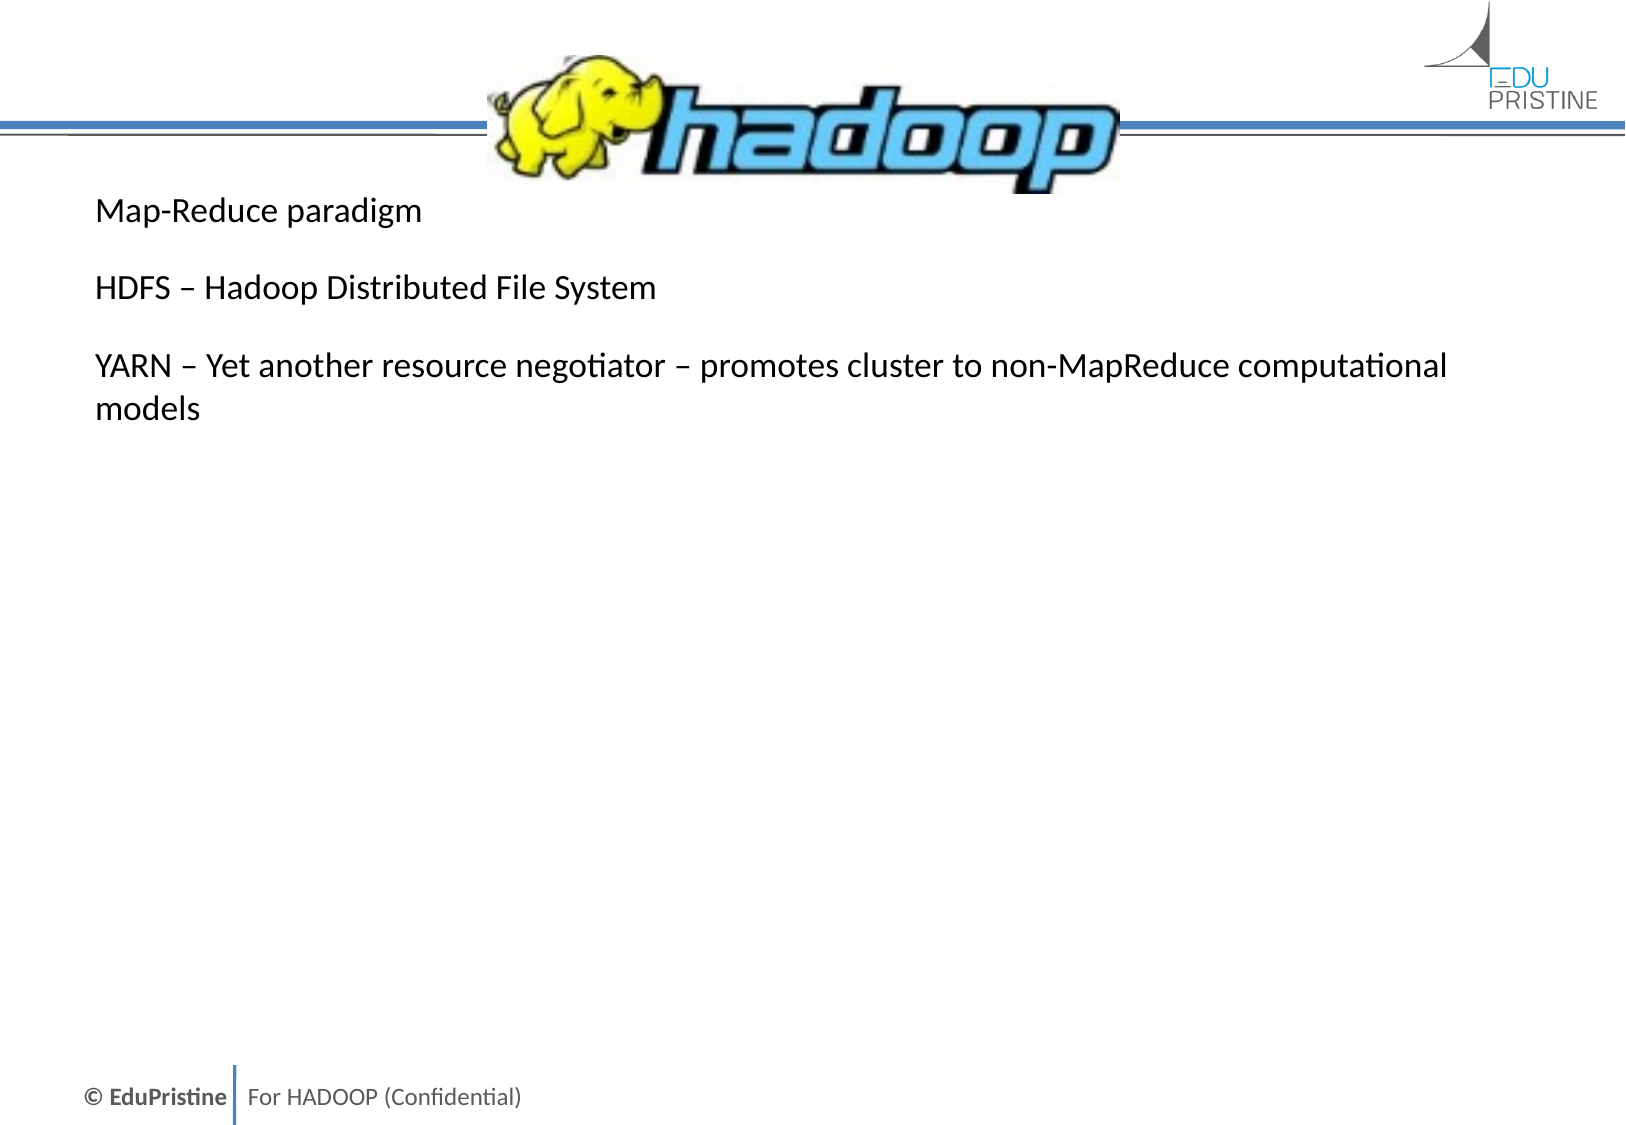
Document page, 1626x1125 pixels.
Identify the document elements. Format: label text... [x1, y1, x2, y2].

picture [1424, 1, 1597, 109]
picture [487, 55, 1121, 194]
list Map-Reduce paradigm HDFS – Hadoop Distributed File System YARN – Yet another resource negotiator – promotes cluster to non-MapReduce computational models [87, 179, 1550, 1007]
